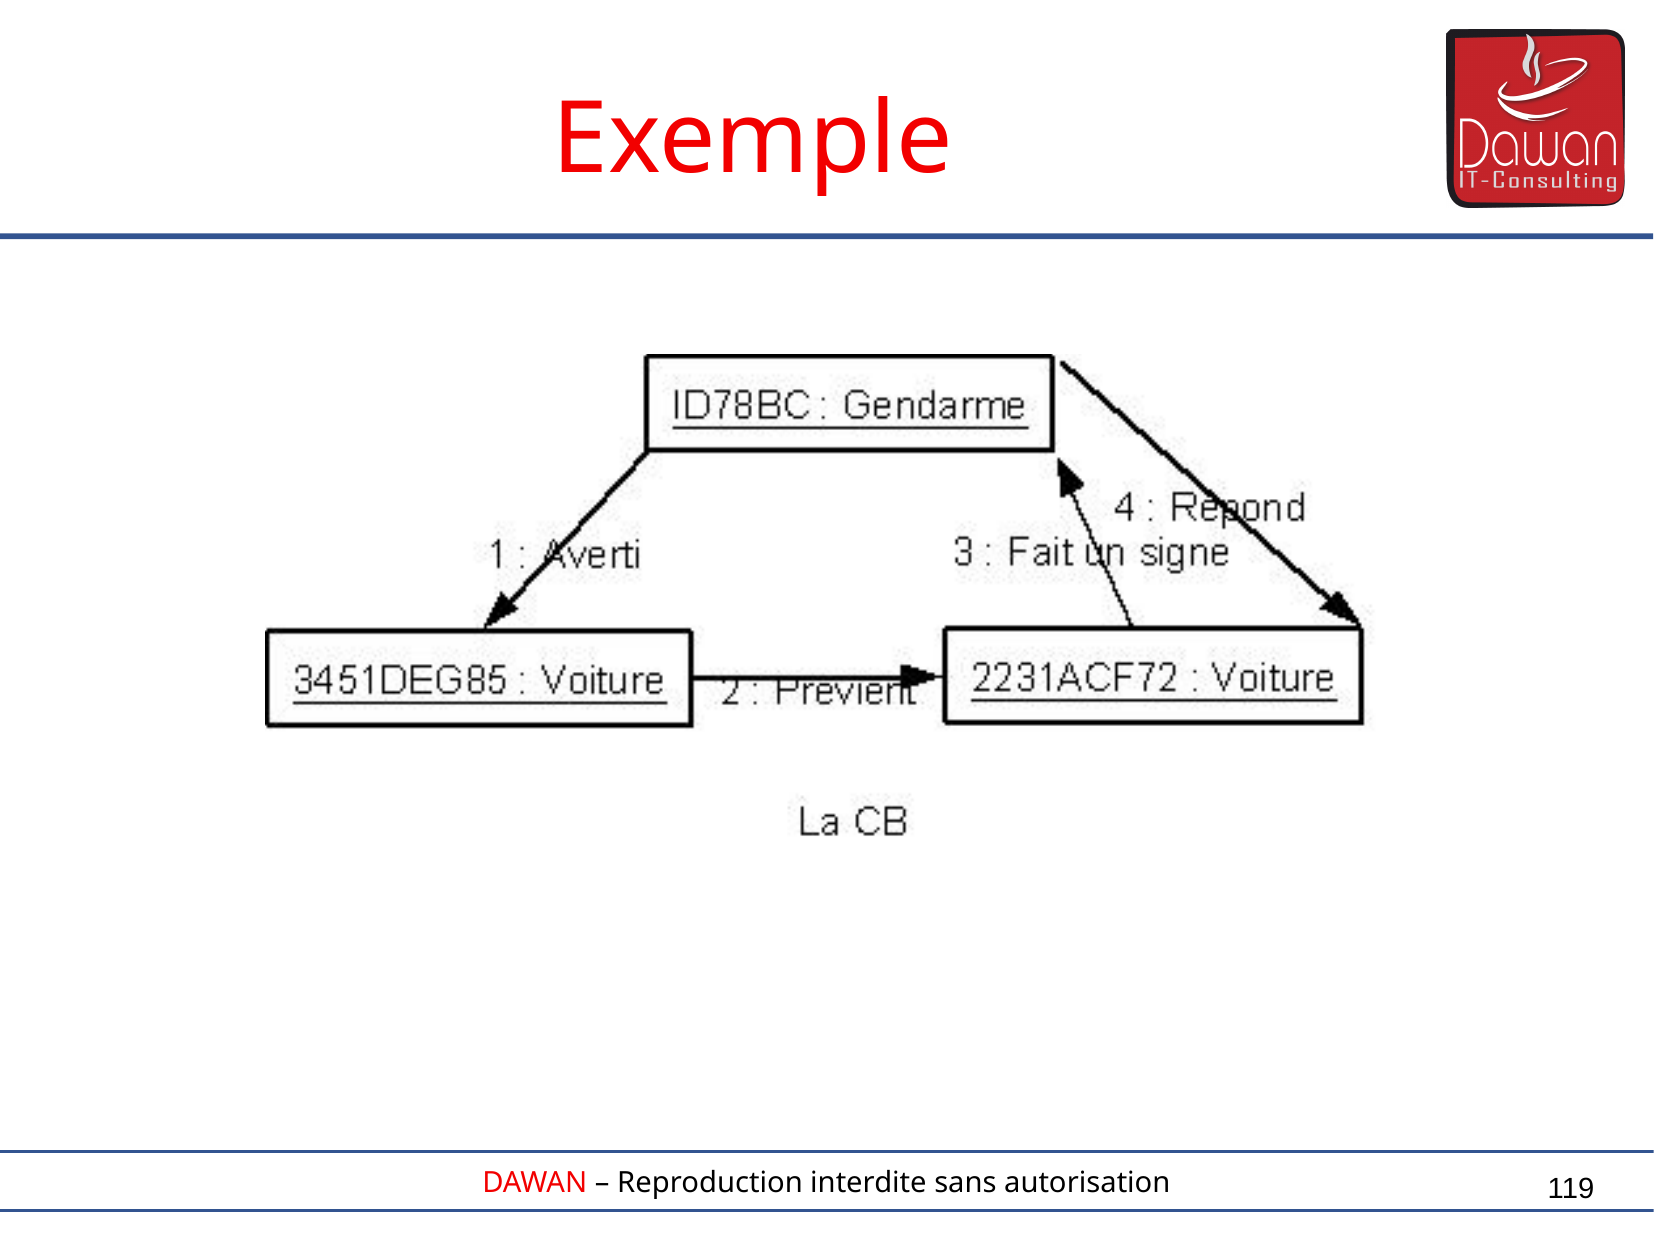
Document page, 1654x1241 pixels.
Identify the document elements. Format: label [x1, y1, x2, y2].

picture [265, 354, 1383, 857]
picture [1447, 29, 1625, 208]
slide_number [1535, 1169, 1595, 1233]
title [59, 29, 1447, 237]
